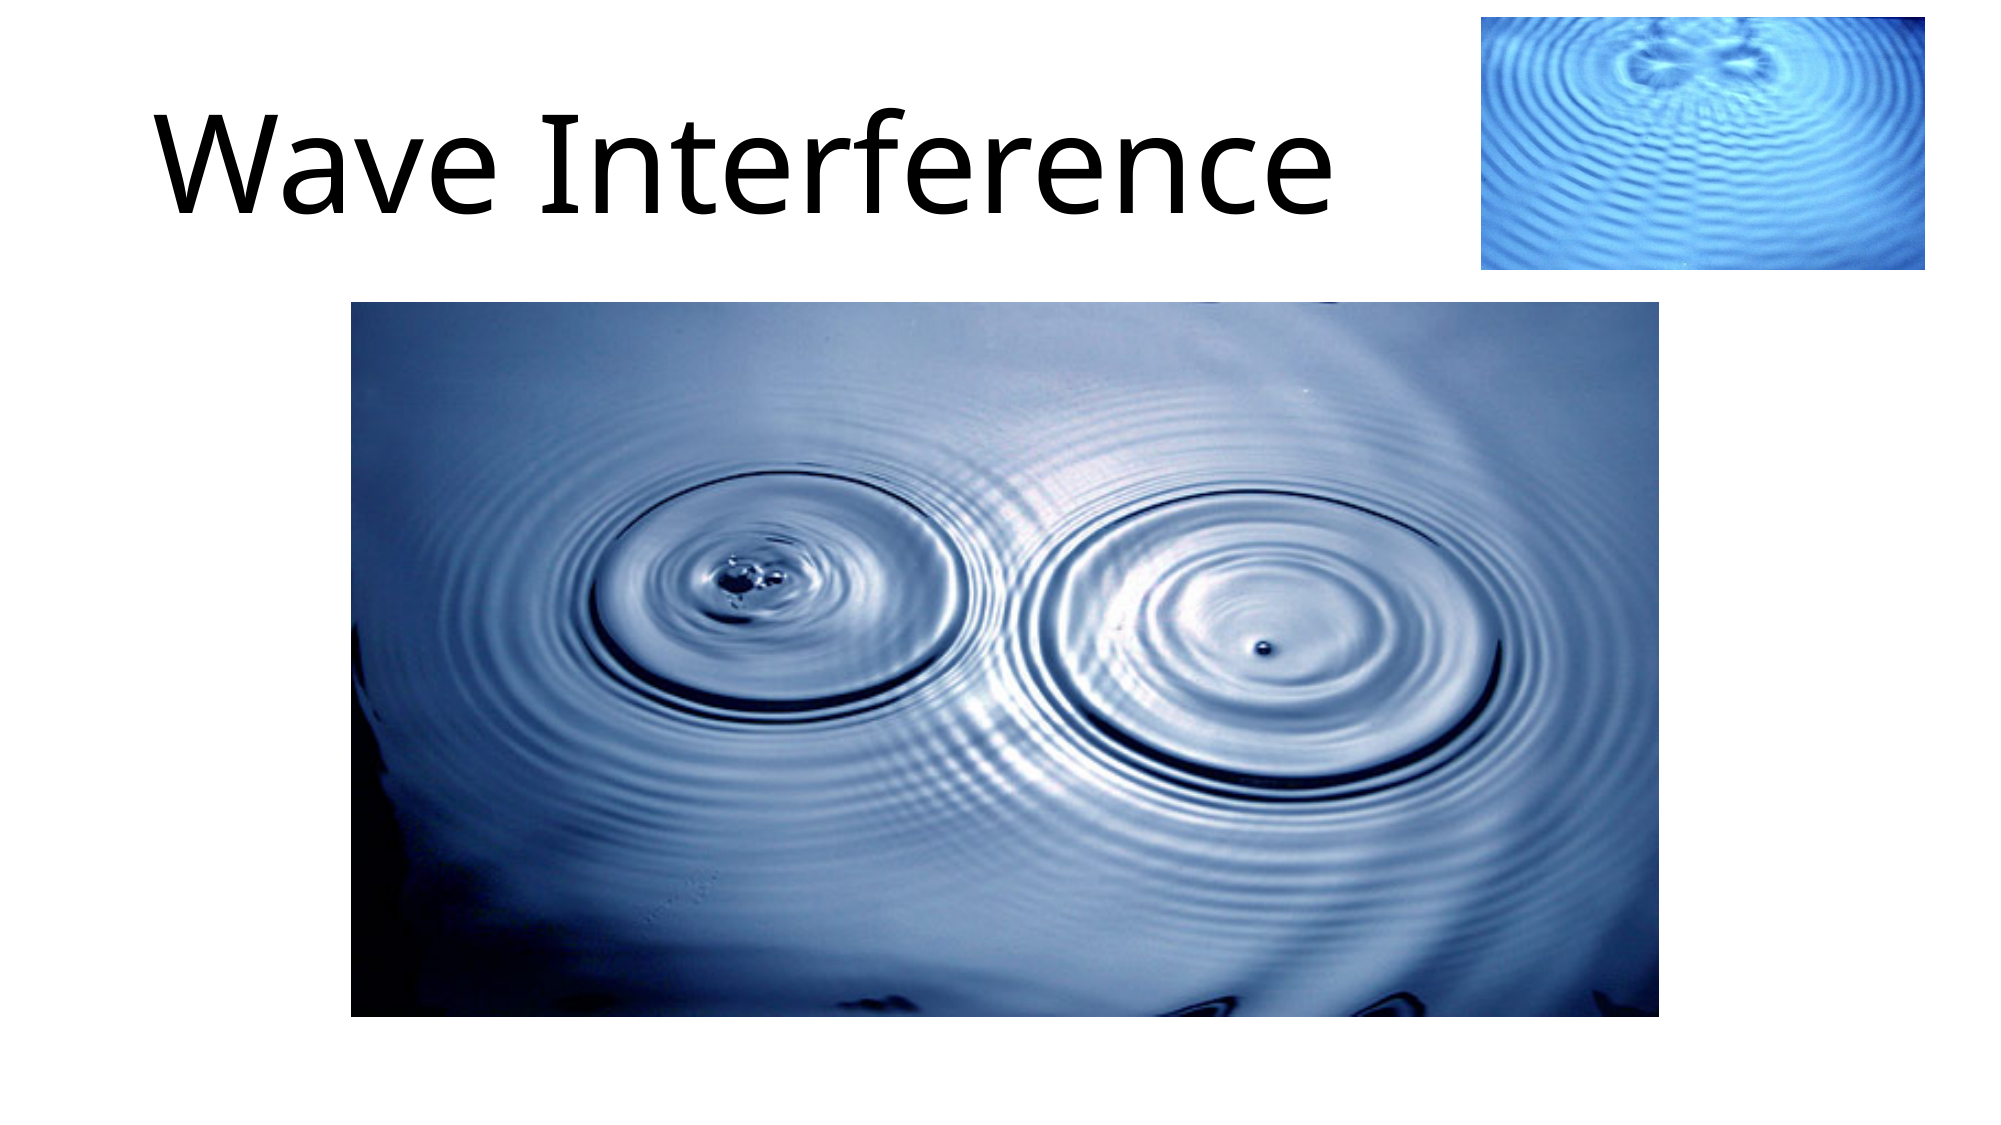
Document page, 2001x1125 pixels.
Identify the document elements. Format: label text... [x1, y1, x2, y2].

picture [350, 302, 1659, 1017]
title Wave Interference [137, 59, 1863, 278]
picture [1481, 17, 1925, 270]
